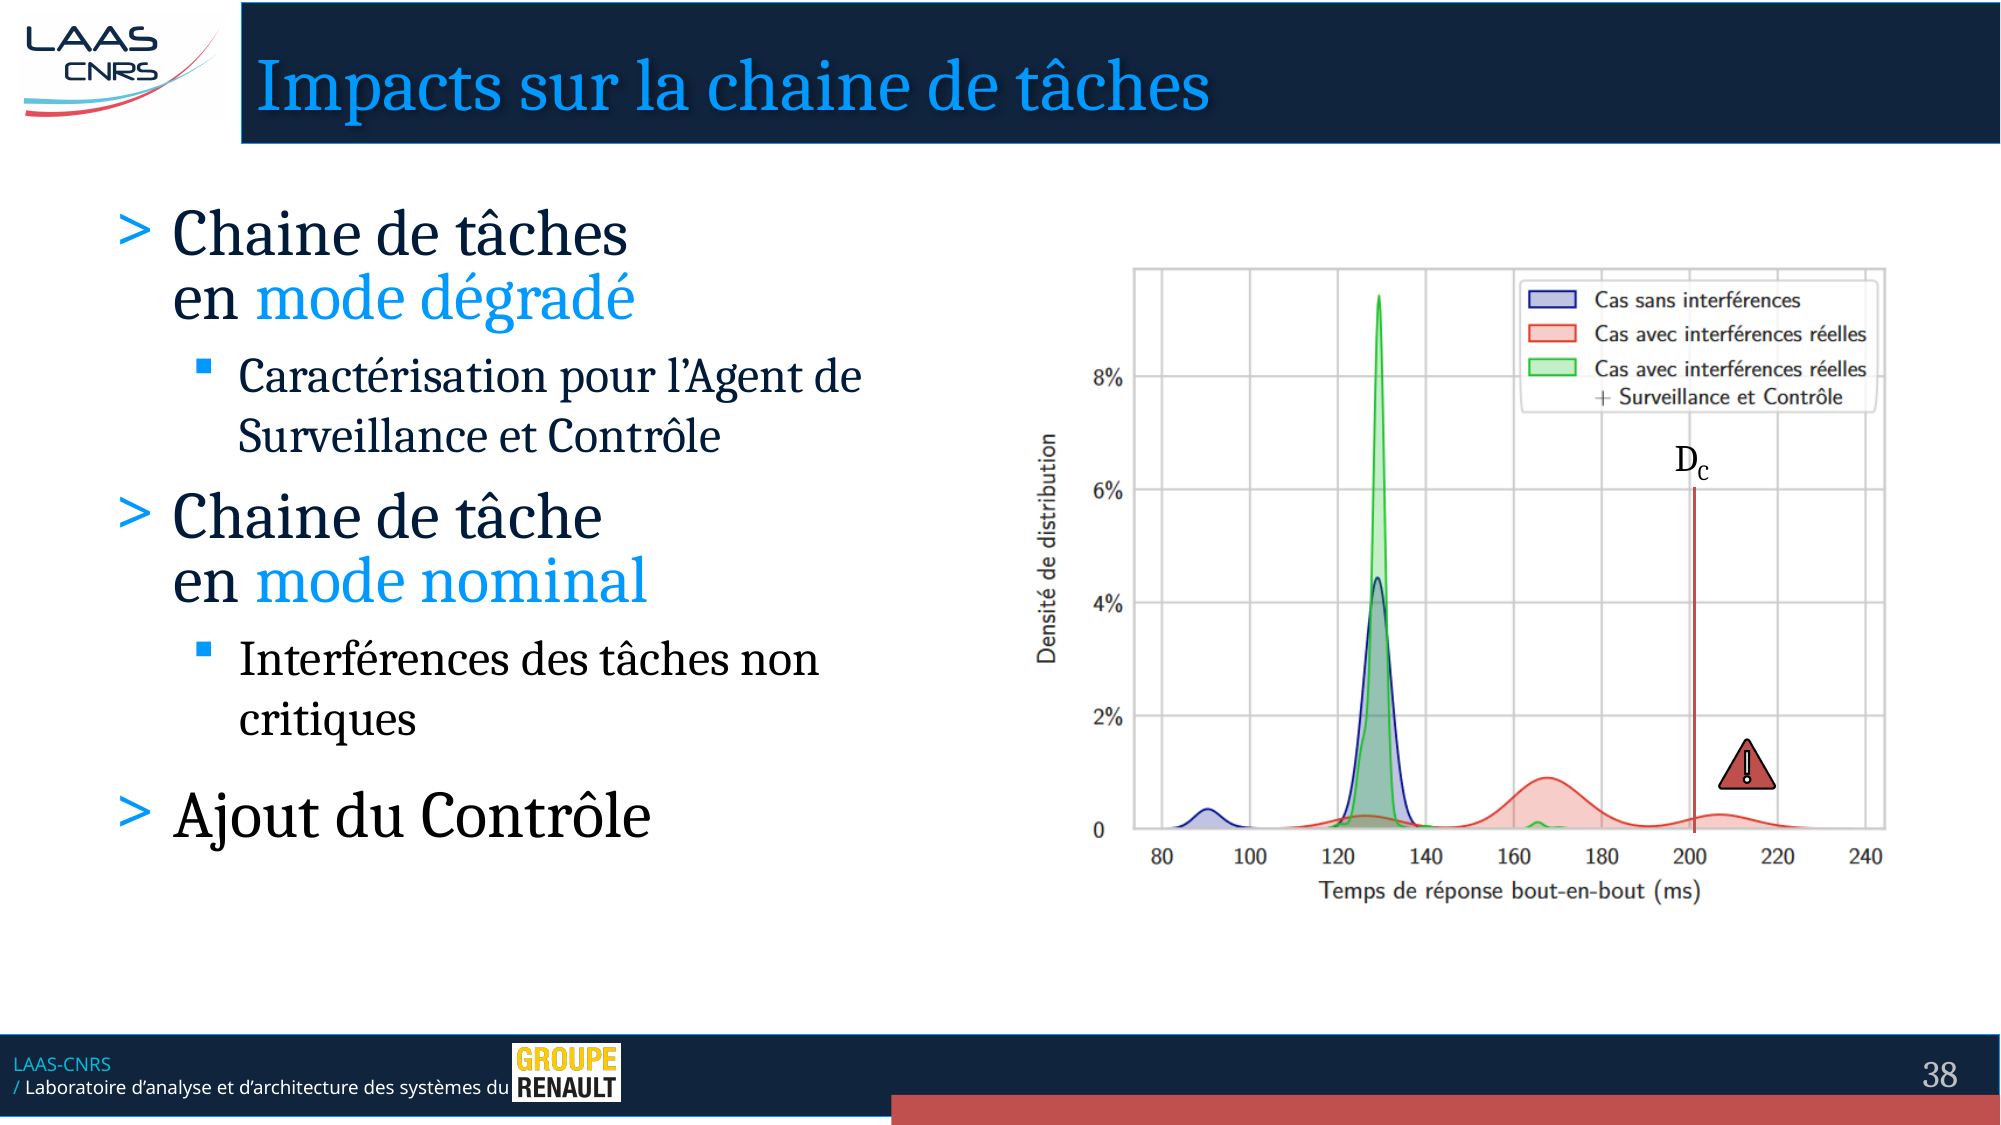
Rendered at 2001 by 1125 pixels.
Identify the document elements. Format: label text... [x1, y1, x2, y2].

picture [517, 1047, 616, 1098]
picture [17, 12, 226, 120]
picture [1022, 261, 1893, 908]
list Chaine de tâches en mode dégradé Caractérisation pour l’Agent de Surveillance et Contrôle Chaine de tâche en mode nominal Interférences des tâches non critiques Ajout du Contrôle [102, 197, 1000, 990]
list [1023, 259, 1899, 910]
title Impacts sur la chaine de tâches [241, 33, 1634, 127]
